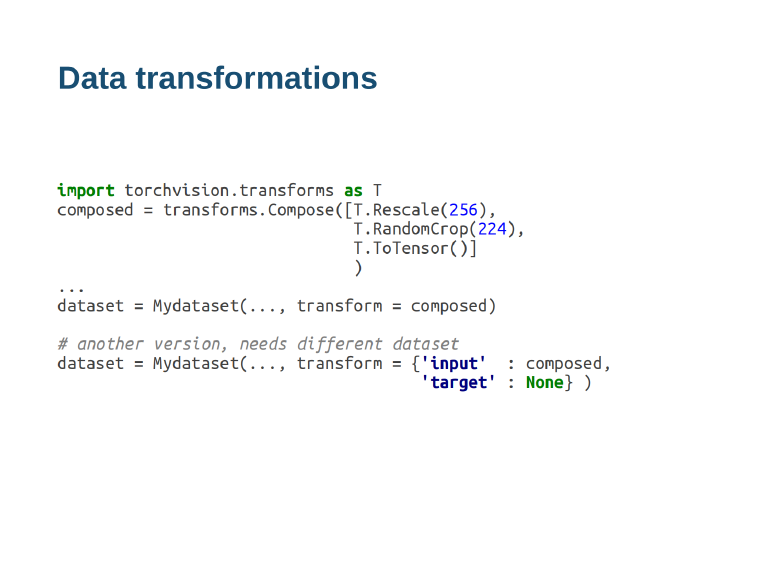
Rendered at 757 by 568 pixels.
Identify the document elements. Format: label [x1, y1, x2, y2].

picture [46, 58, 756, 439]
